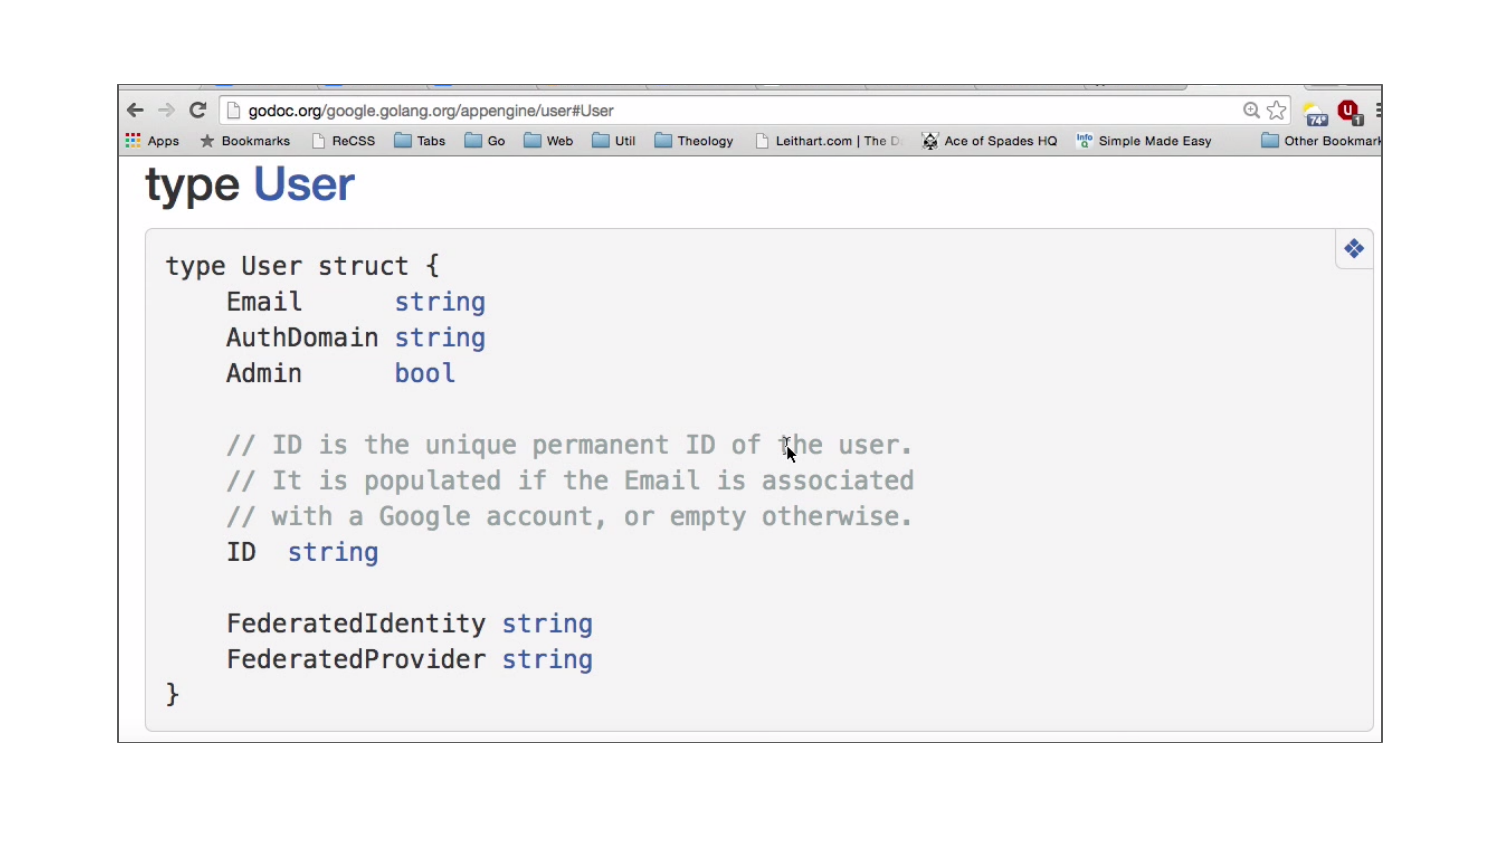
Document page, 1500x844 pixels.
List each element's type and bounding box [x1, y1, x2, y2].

picture [118, 85, 1382, 742]
